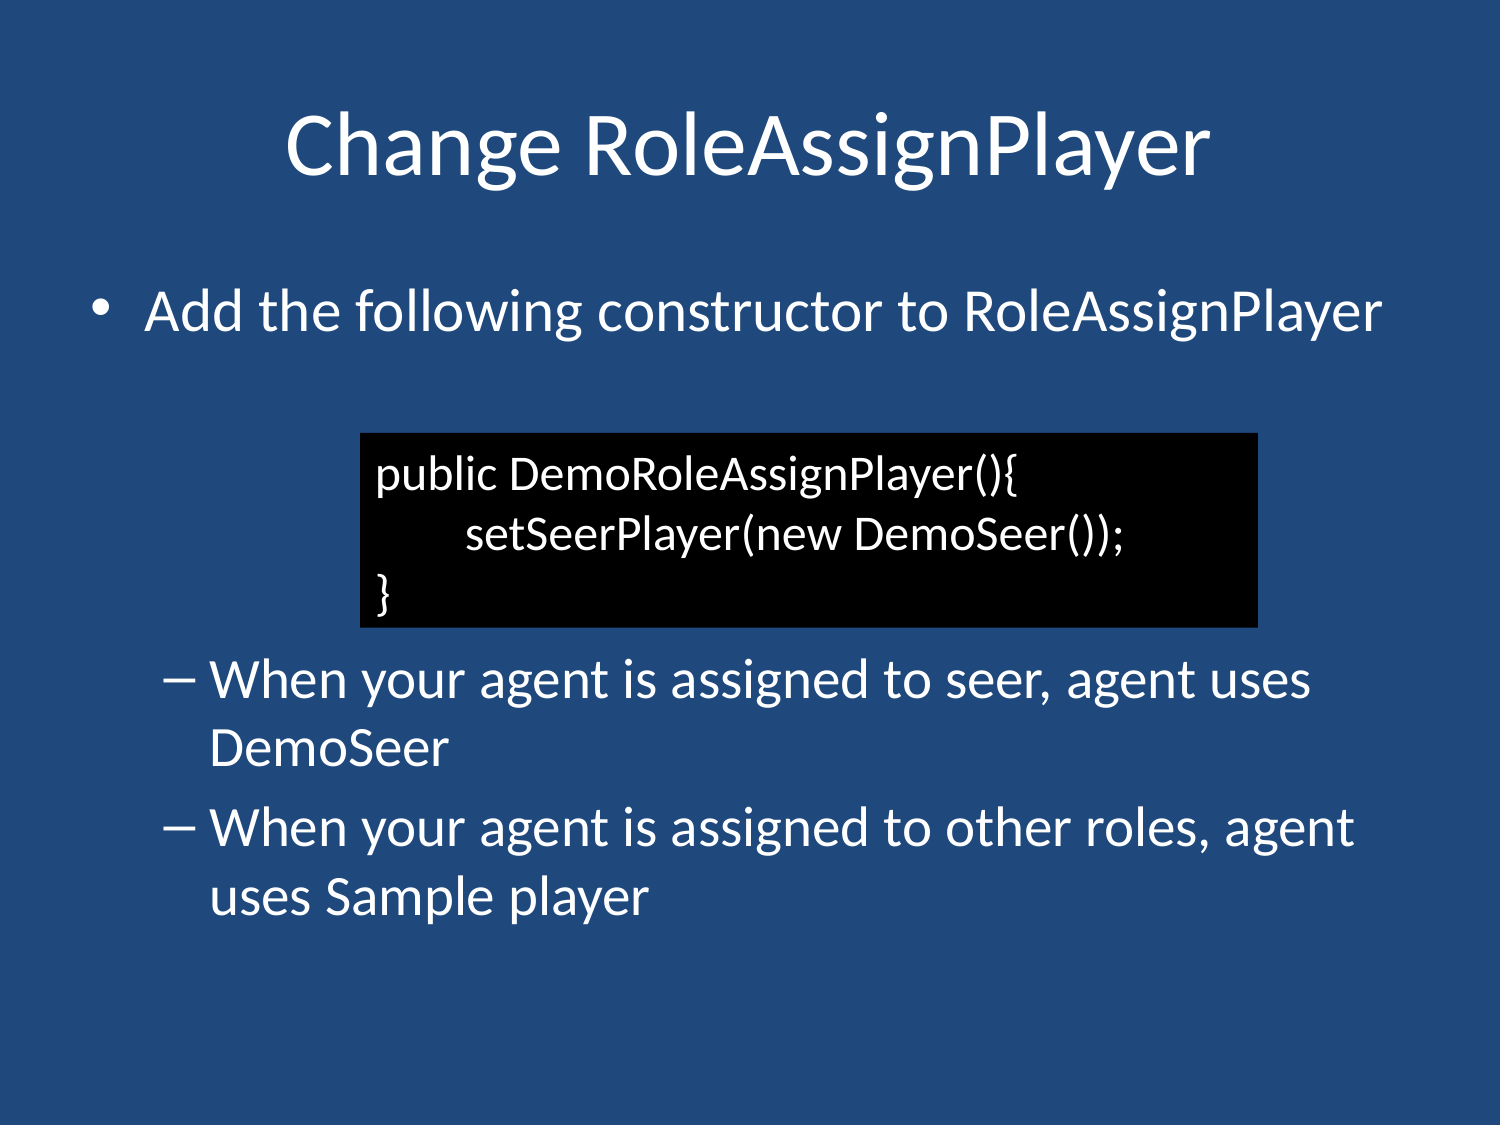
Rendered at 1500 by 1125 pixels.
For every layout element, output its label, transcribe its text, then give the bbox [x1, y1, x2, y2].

title Change RoleAssignPlayer [75, 45, 1425, 233]
text_box public DemoRoleAssignPlayer(){ setSeerPlayer(new DemoSeer()); } [360, 432, 1258, 628]
list Add the following constructor to RoleAssignPlayer When your agent is assigned to seer, agent uses DemoSeer When your agent is assigned to other roles, agent uses Sample player [75, 262, 1425, 1005]
